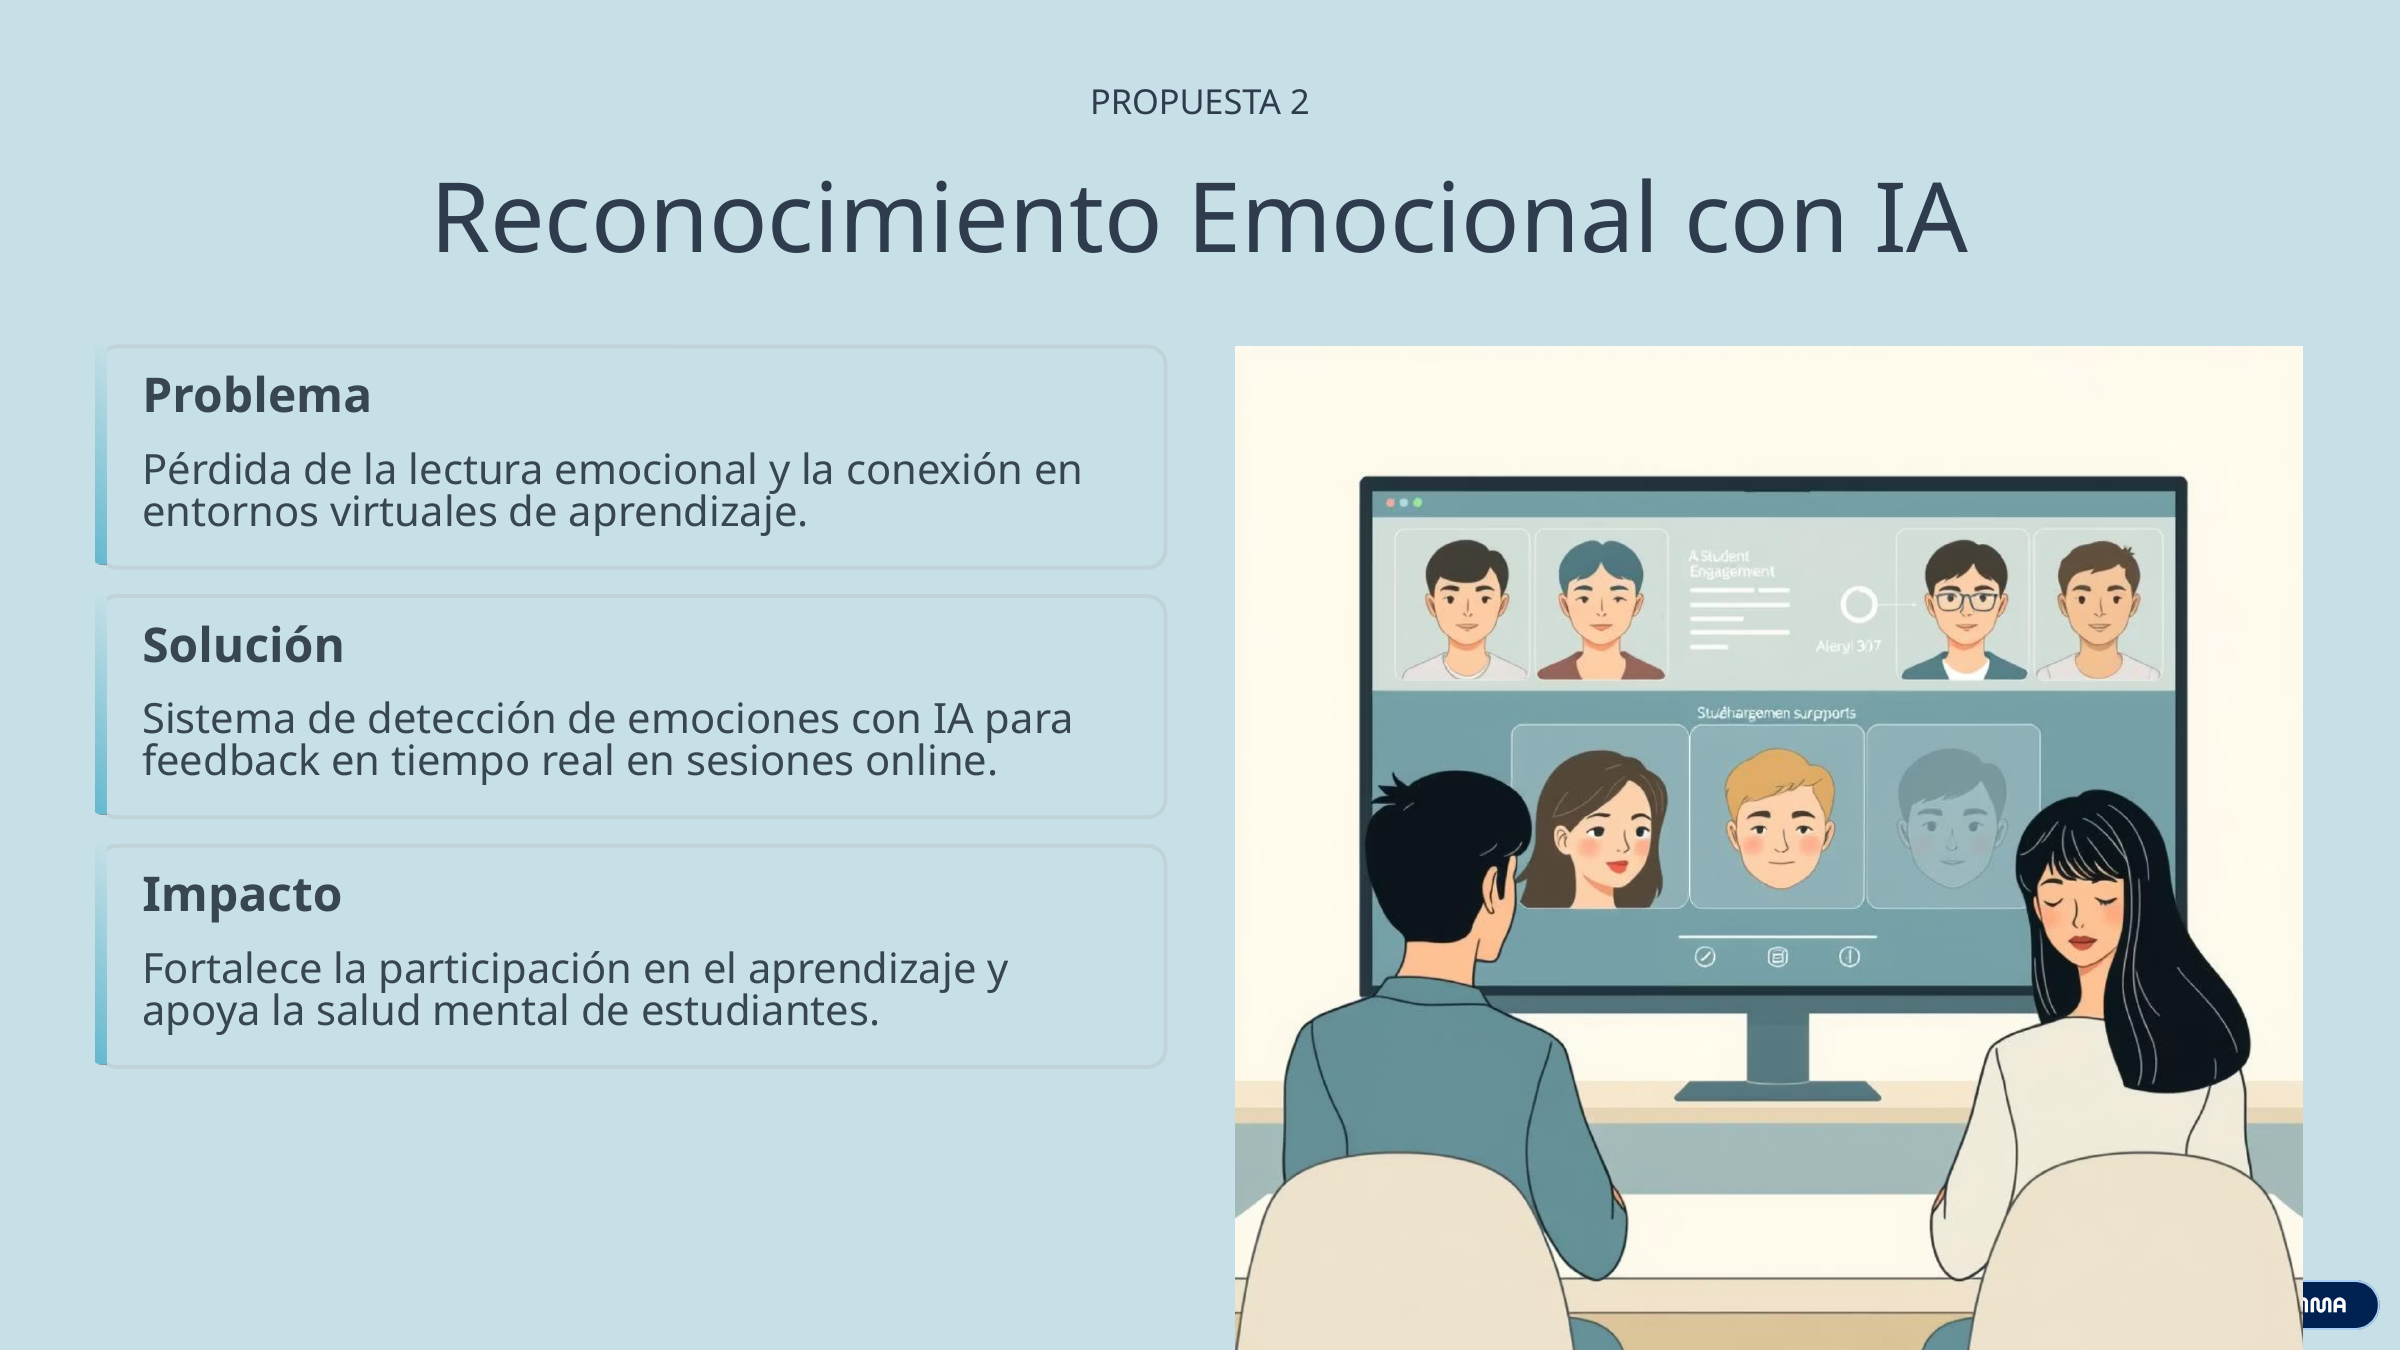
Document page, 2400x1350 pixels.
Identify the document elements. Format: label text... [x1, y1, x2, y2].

text_box Solución [142, 628, 496, 673]
picture [95, 596, 111, 818]
text_box PROPUESTA 2 [1023, 77, 1377, 122]
text_box Impacto [142, 877, 496, 922]
picture [95, 346, 111, 568]
text_box Sistema de detección de emociones con IA para feedback en tiempo real en sesiones online. [142, 700, 1134, 786]
text_box Fortalece la participación en el aprendizaje y apoya la salud mental de estudiantes. [142, 950, 1134, 1036]
text_box Pérdida de la lectura emocional y la conexión en entornos virtuales de aprendizaje. [142, 450, 1134, 536]
picture [95, 845, 111, 1068]
text_box Reconocimiento Emocional con IA [441, 150, 1959, 273]
picture [1235, 346, 2389, 1350]
text_box Problema [142, 378, 496, 423]
text_box [111, 845, 1166, 1068]
text_box [111, 346, 1166, 568]
text_box [111, 595, 1166, 818]
